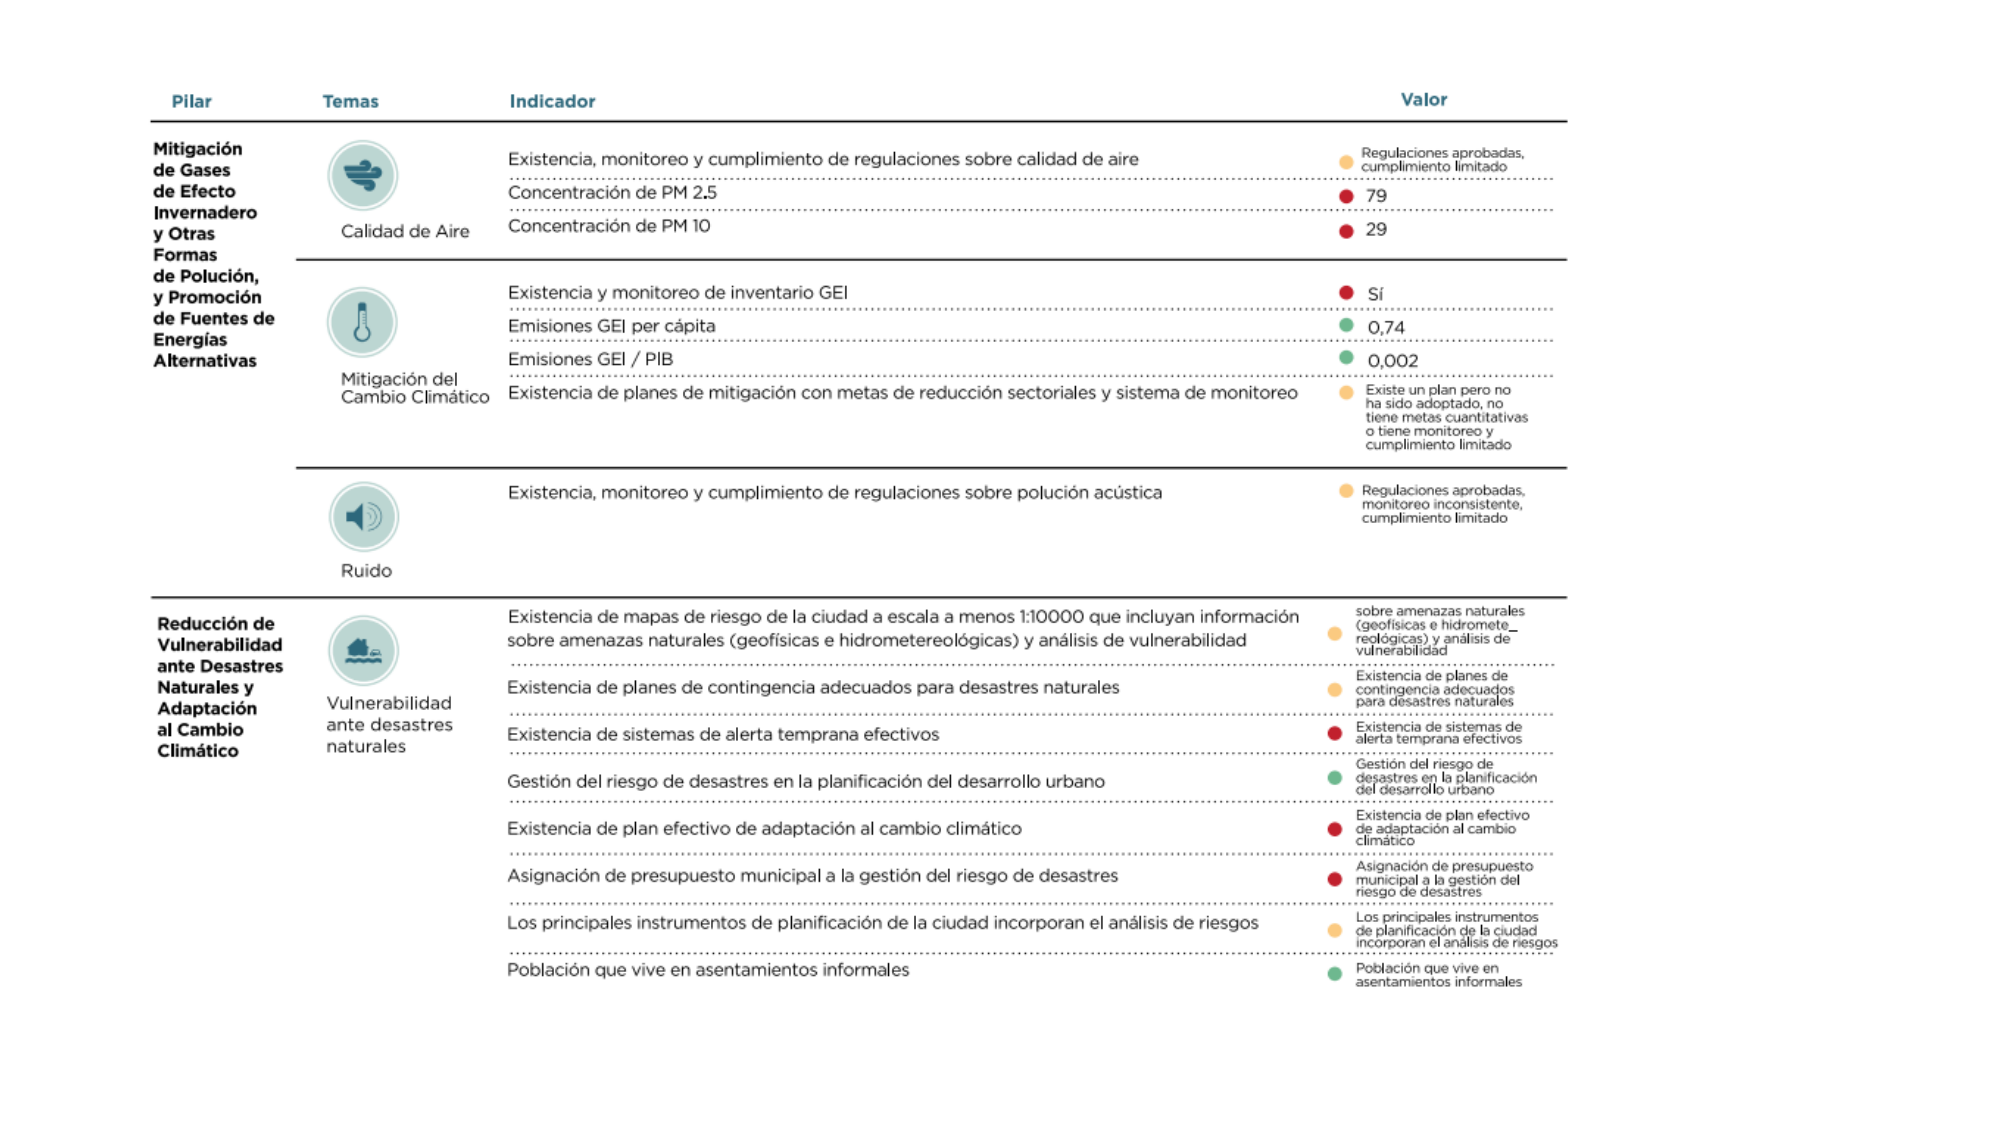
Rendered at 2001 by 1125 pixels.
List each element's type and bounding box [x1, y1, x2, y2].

picture [142, 71, 1587, 1053]
